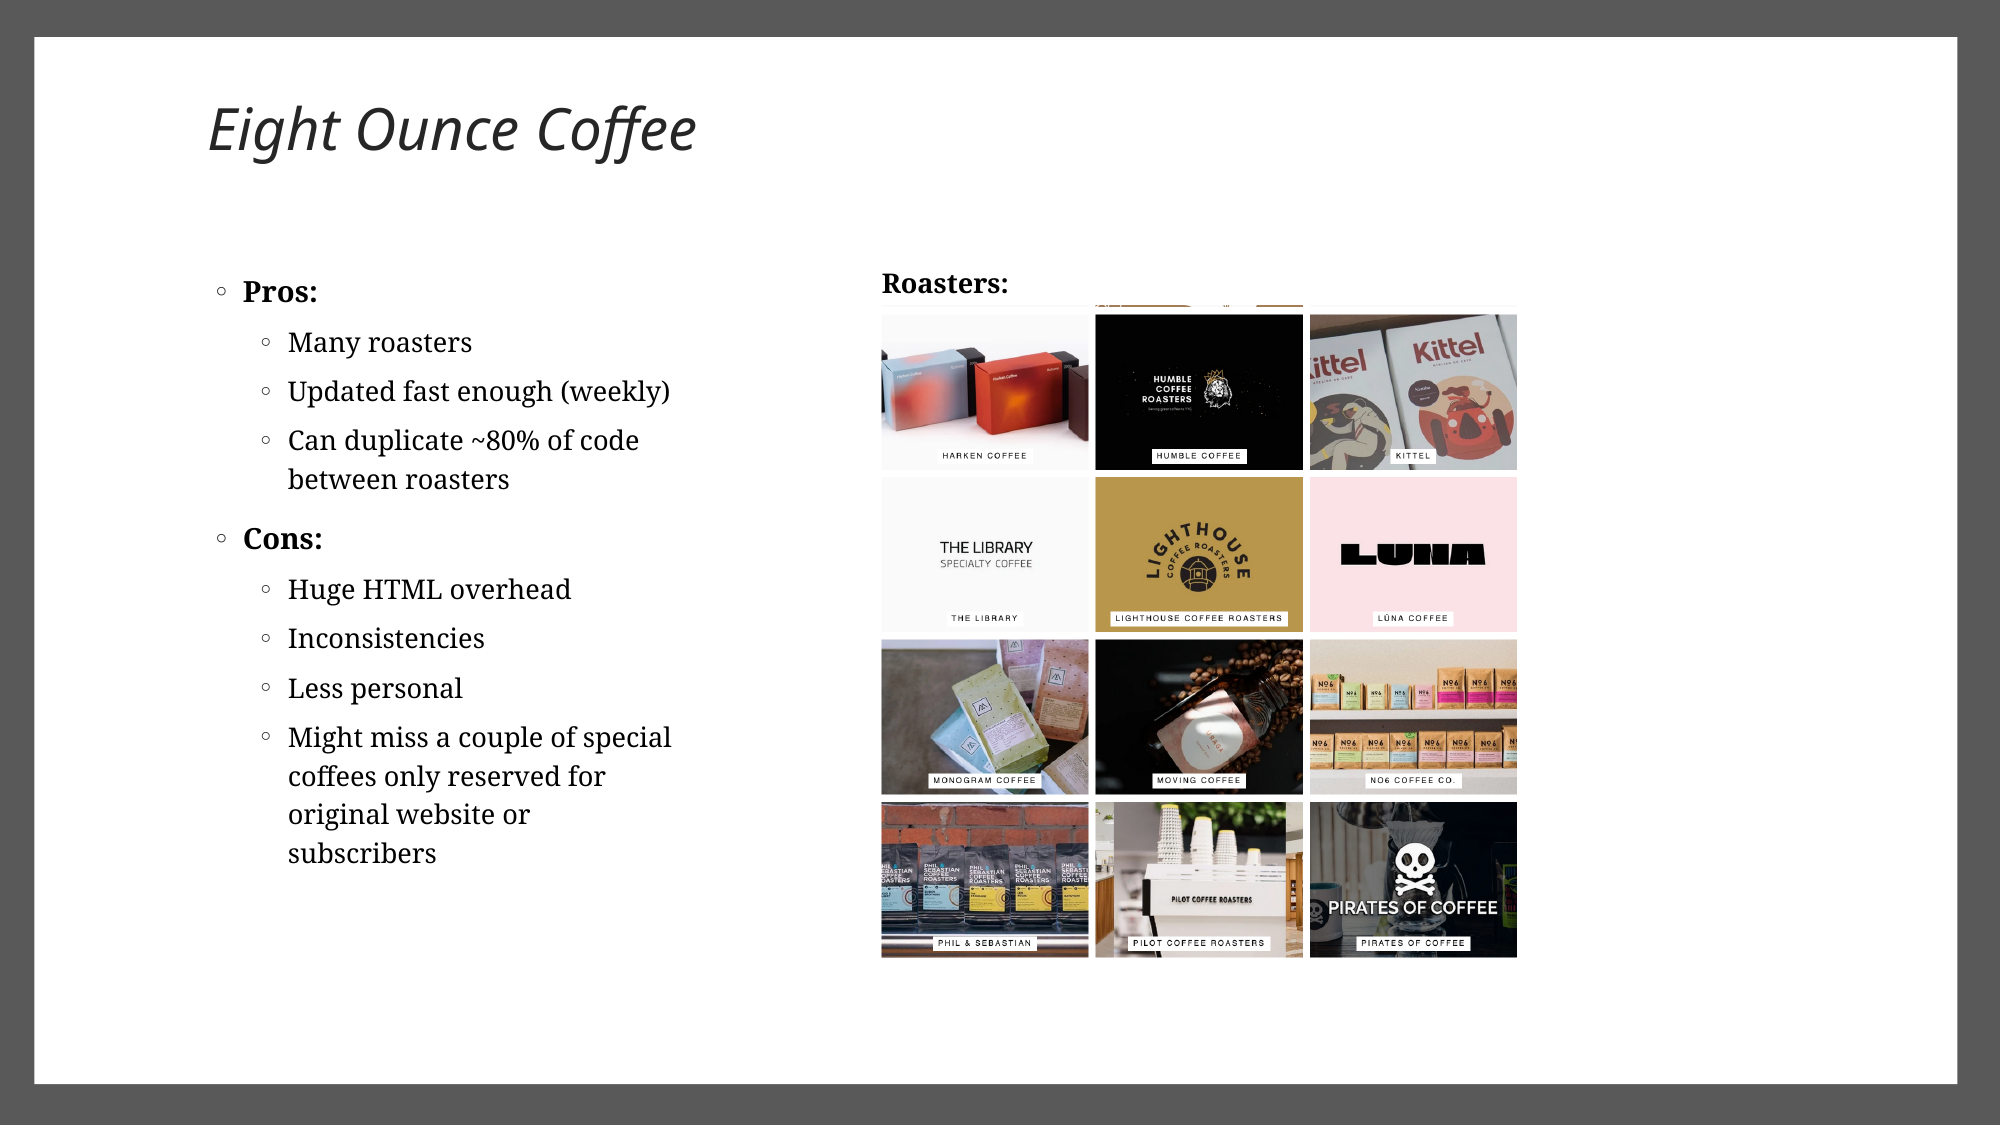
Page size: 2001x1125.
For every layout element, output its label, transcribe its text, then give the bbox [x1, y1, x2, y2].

text_box Pros: Many roasters Updated fast enough (weekly) Can duplicate ~80% of code between roasters Cons: Huge HTML overhead Inconsistencies Less personal Might miss a couple of special coffees only reserved for original website or subscribers [197, 259, 699, 934]
title Eight Ounce Coffee [192, 81, 1800, 183]
text_box [34, 37, 1958, 1085]
text_box [0, 0, 2000, 1125]
picture [872, 305, 1525, 962]
text_box Roasters: [867, 259, 1519, 306]
